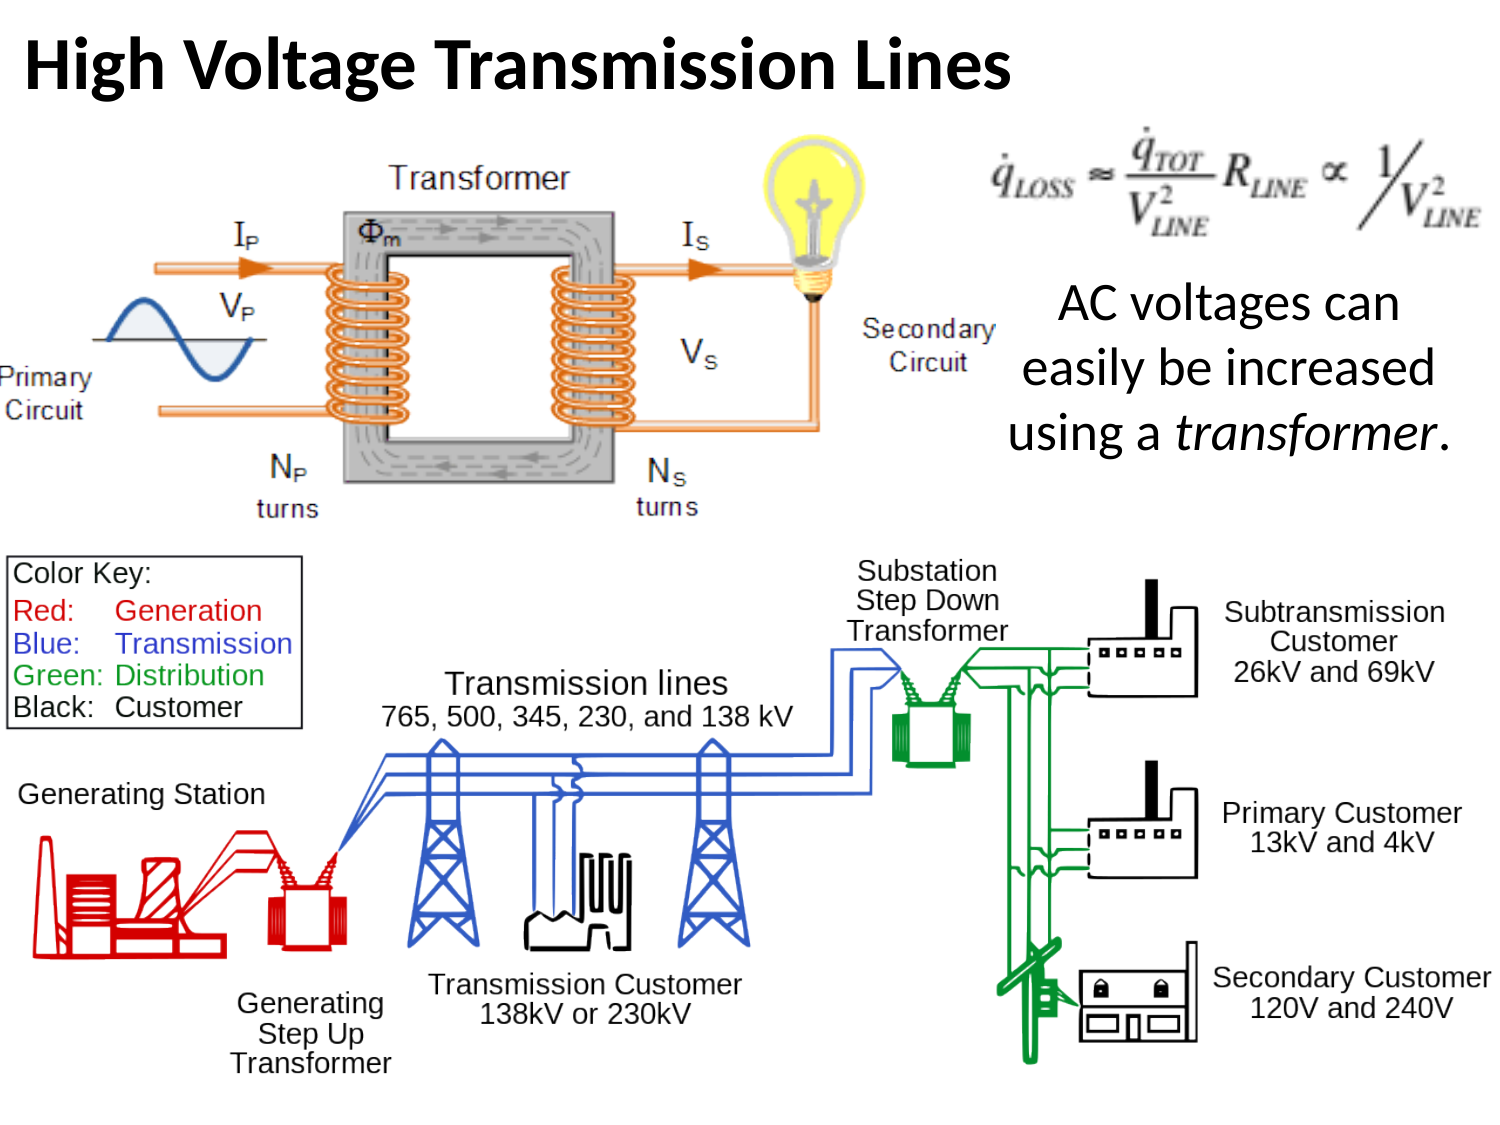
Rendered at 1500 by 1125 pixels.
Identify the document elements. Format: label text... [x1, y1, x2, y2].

text_box AC voltages can easily be increased using a transformer. [1000, 258, 1473, 469]
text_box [986, 112, 1491, 241]
picture [0, 134, 996, 527]
picture [2, 547, 1500, 1104]
text_box High Voltage Transmission Lines [10, 7, 1029, 112]
